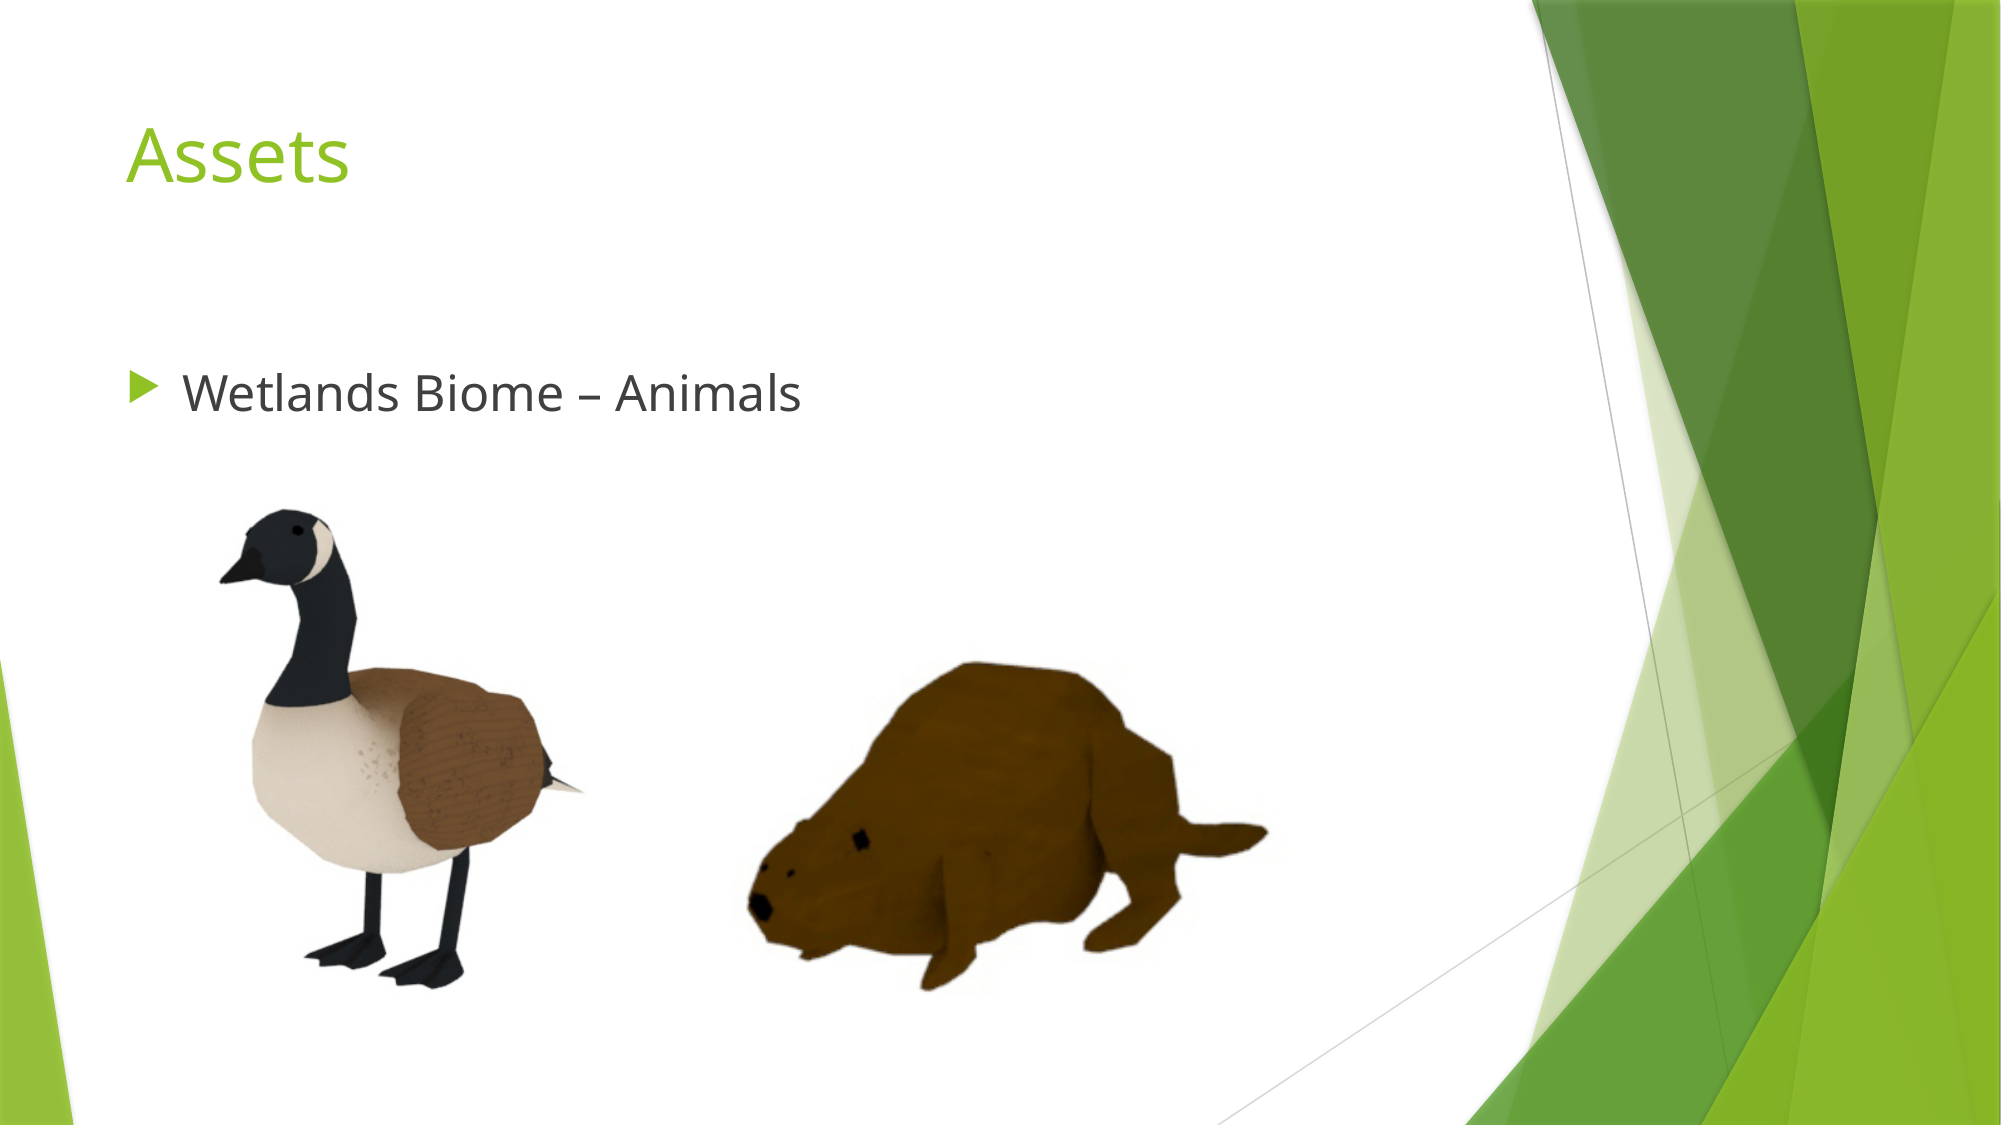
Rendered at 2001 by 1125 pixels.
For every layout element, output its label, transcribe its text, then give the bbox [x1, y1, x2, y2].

list Wetlands Biome – Animals [111, 354, 1522, 992]
title Assets [111, 99, 1522, 317]
picture [718, 594, 1307, 1046]
picture [193, 477, 636, 1013]
